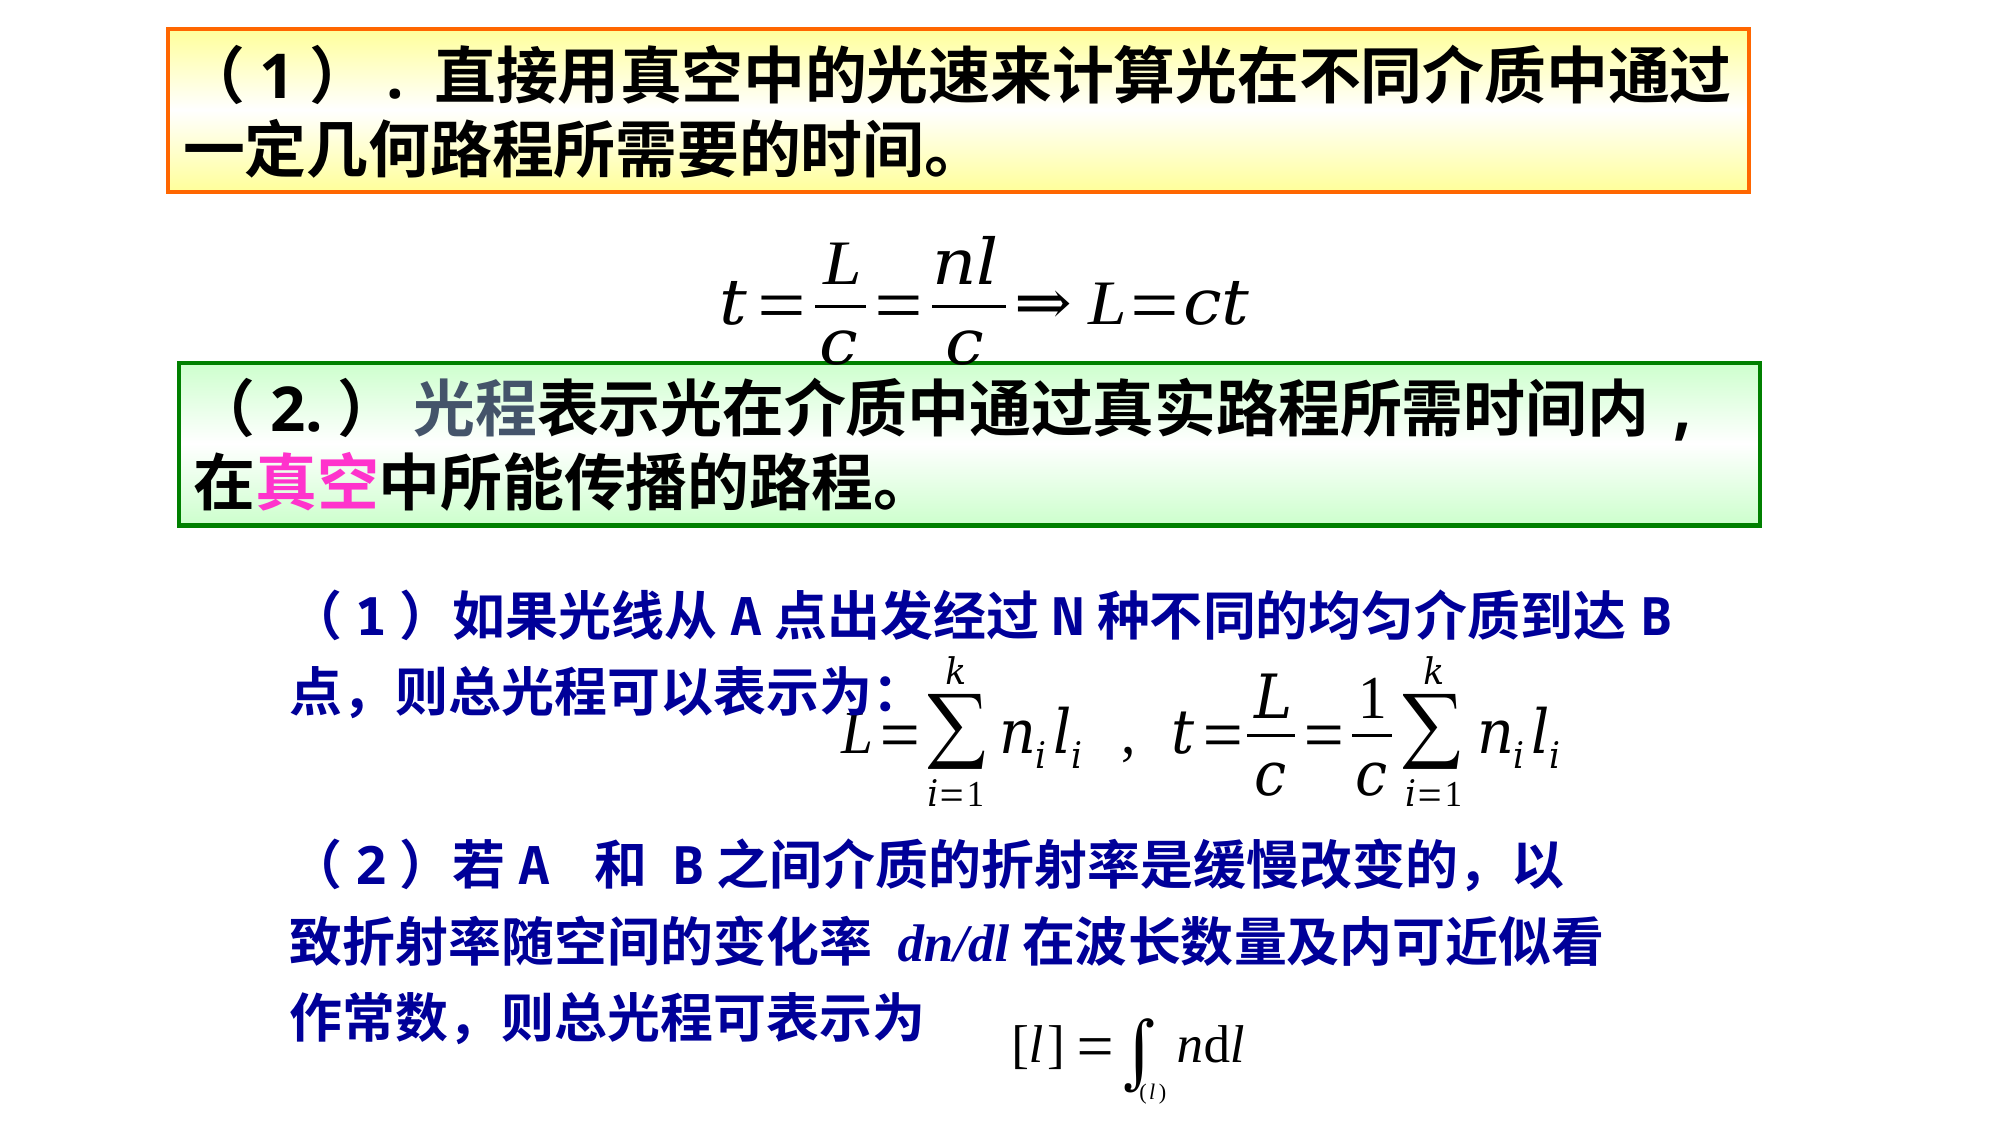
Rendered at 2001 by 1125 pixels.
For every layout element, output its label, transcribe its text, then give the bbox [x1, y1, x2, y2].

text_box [1007, 987, 1256, 1116]
text_box （1）如果光线从A点出发经过N种不同的均匀介质到达B点，则总光程可以表示为： [274, 562, 1701, 730]
text_box （1）. 直接用真空中的光速来计算光在不同介质中通过一定几何路程所需要的时间。 [168, 29, 1750, 193]
text_box （2.） 光程表示光在介质中通过真实路程所需时间内,在真空中所能传播的路程。 [178, 362, 1761, 526]
text_box （2）若A 和 B之间介质的折射率是缓慢改变的，以致折射率随空间的变化率 dn/dl在波长数量及内可近似看作常数，则总光程可表示为 [274, 811, 1625, 1056]
